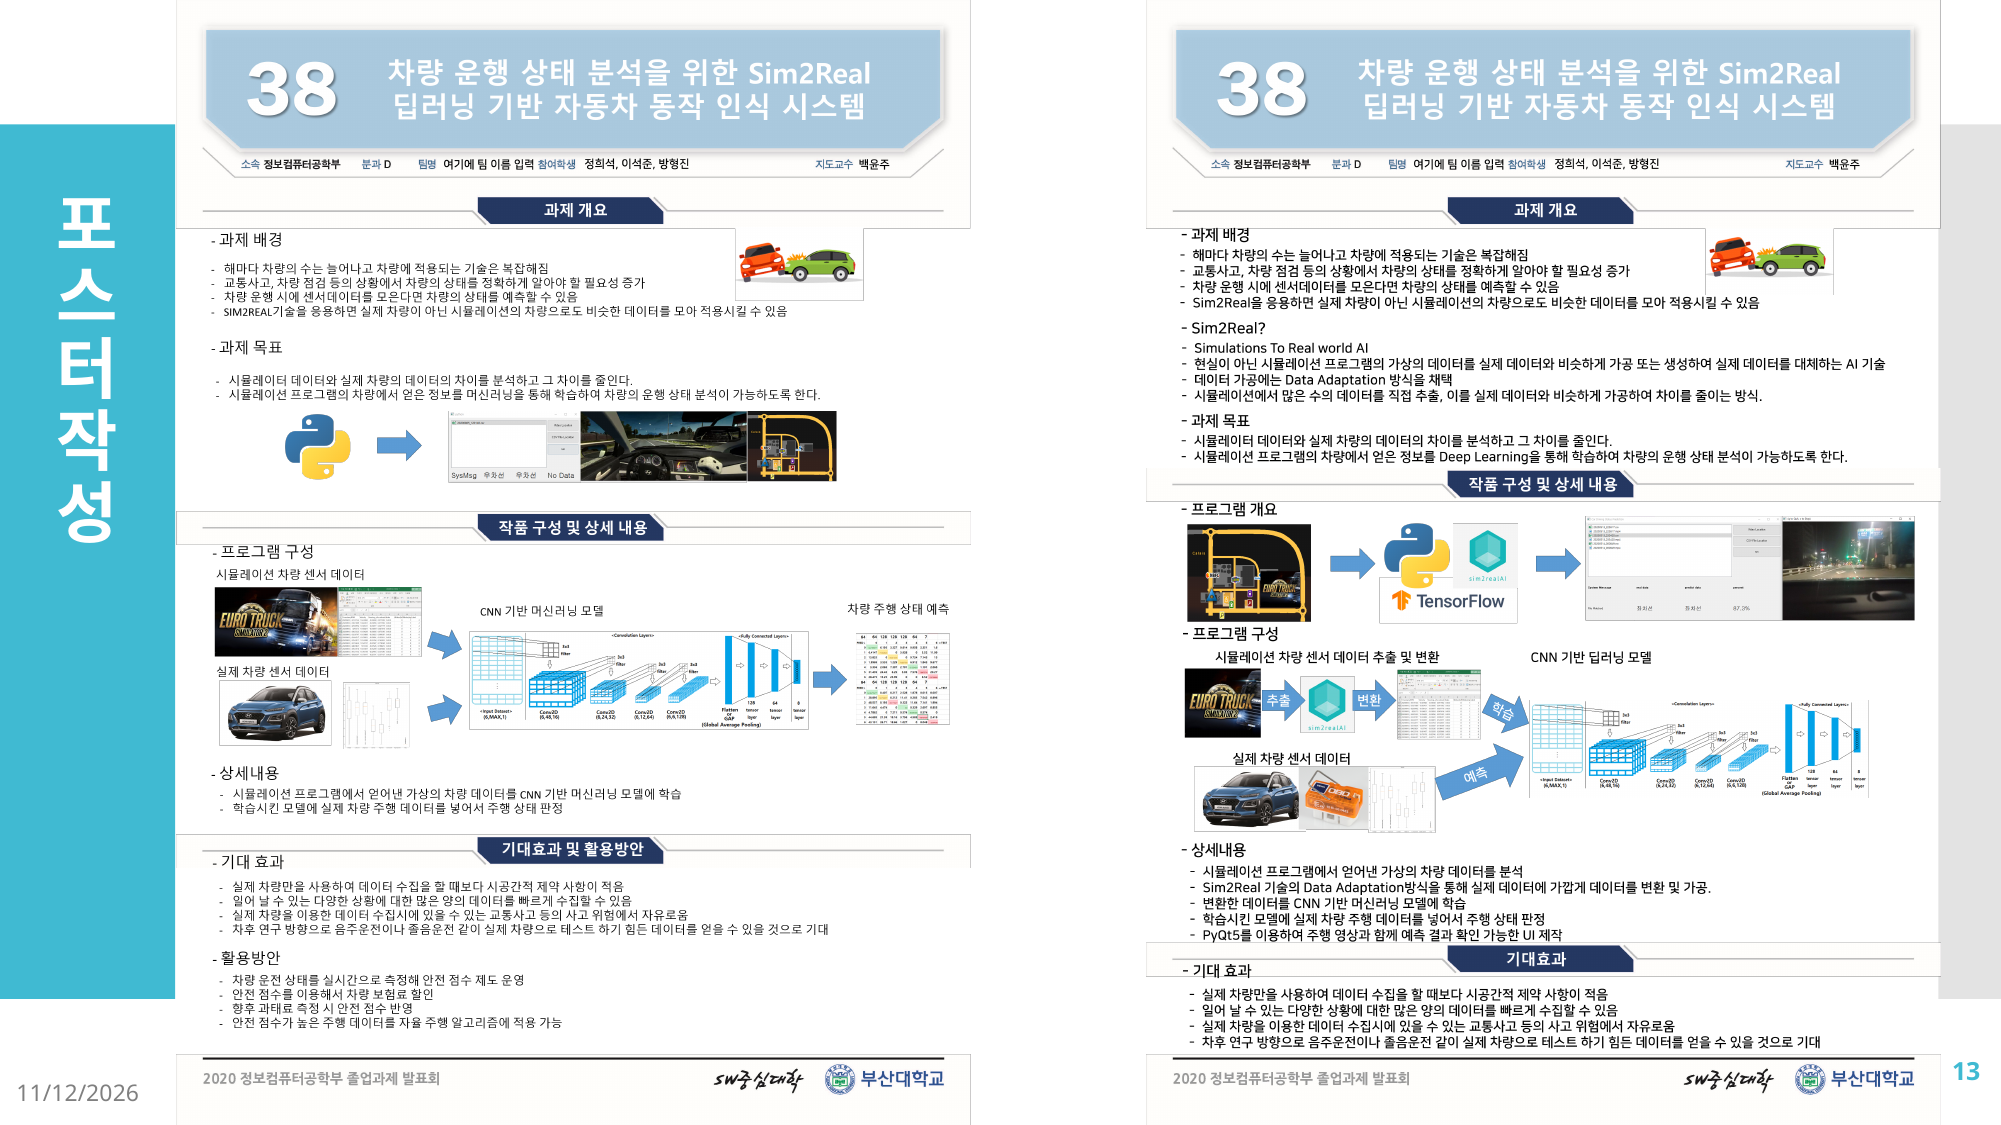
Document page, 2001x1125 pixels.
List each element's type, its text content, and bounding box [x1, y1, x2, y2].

title 포스터 작성 [41, 184, 138, 940]
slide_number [1, 1064, 175, 1125]
slide_number 13 [1942, 1042, 1996, 1103]
picture [1146, 0, 1942, 1125]
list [175, 0, 972, 1125]
